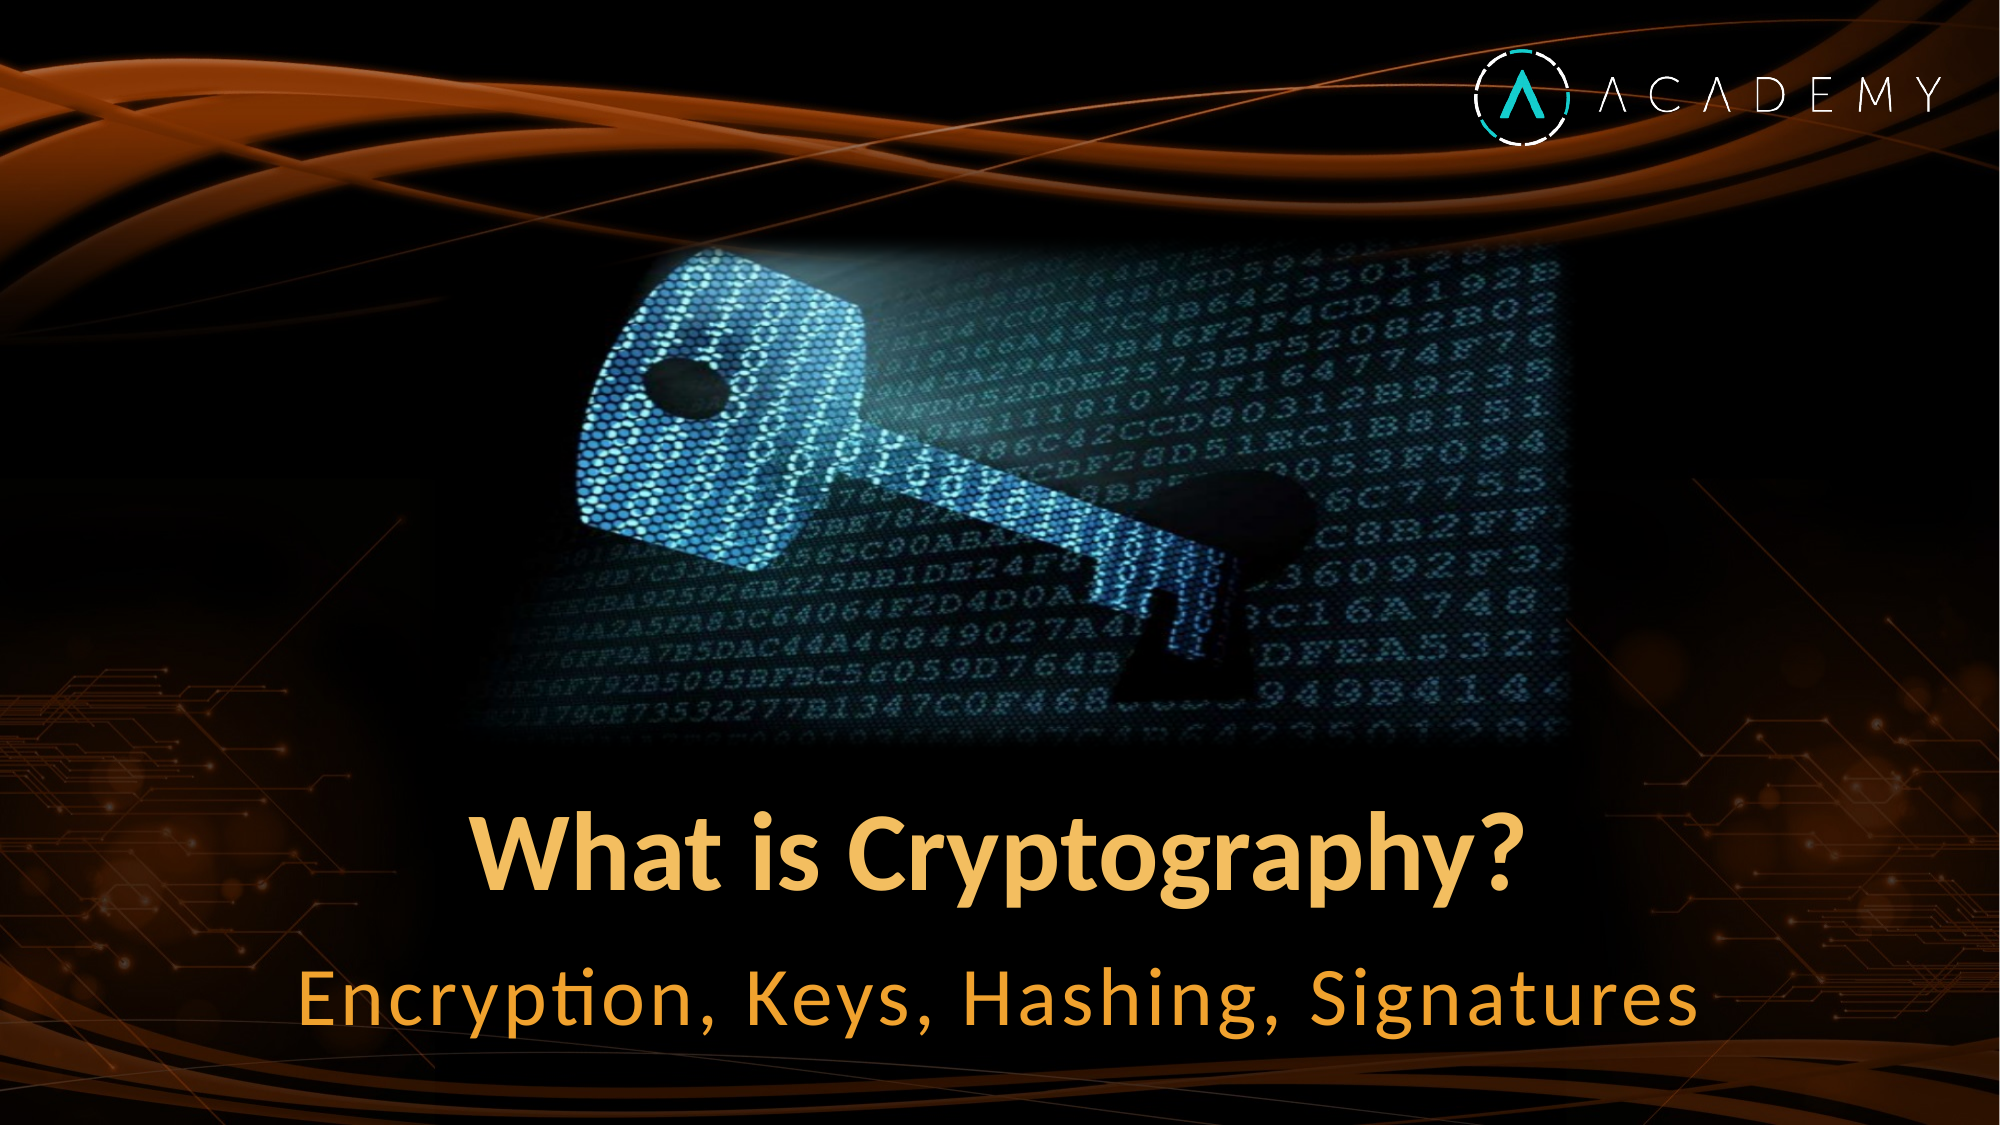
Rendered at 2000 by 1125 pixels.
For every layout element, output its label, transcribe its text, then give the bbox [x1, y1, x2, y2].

title What is Cryptography? [111, 791, 1886, 919]
list Encryption, Keys, Hashing, Signatures [111, 931, 1886, 1049]
picture [0, 0, 2000, 1125]
